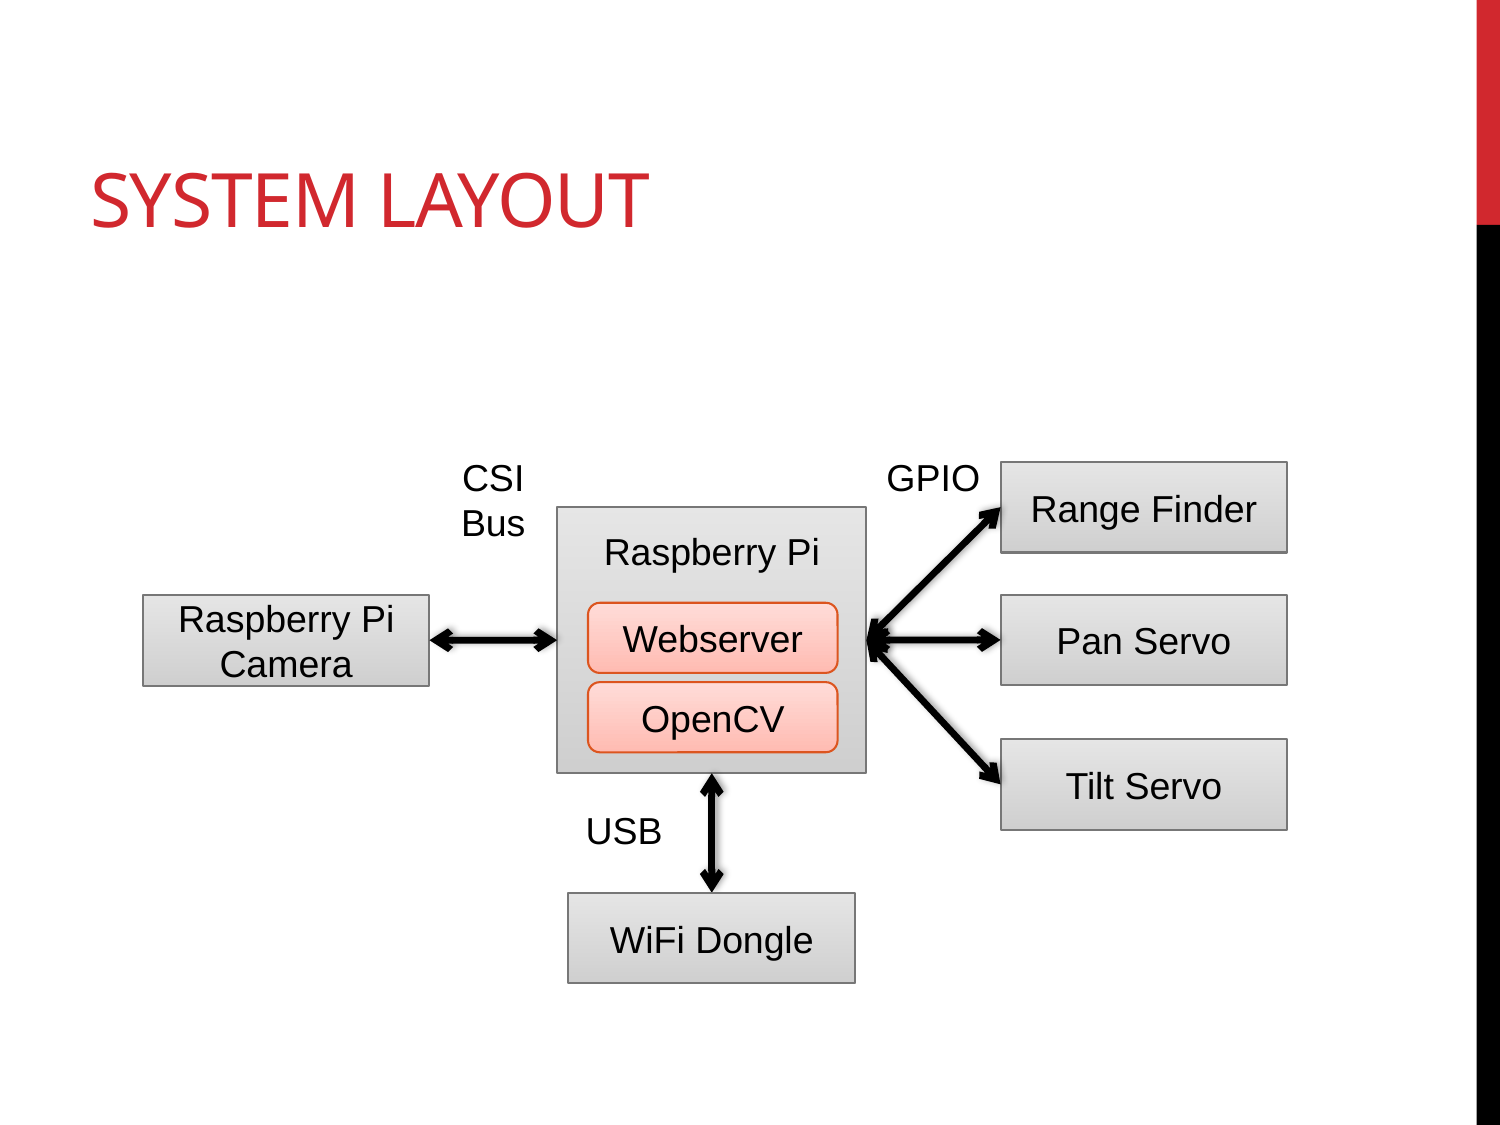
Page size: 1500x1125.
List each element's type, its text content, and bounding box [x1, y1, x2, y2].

text_box USB [557, 799, 692, 860]
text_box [865, 641, 1001, 785]
text_box GPIO [866, 446, 1001, 504]
title System Layout [75, 25, 1025, 250]
text_box WiFi Dongle [567, 892, 856, 984]
text_box [556, 506, 865, 774]
text_box Tilt Servo [1000, 738, 1288, 831]
text_box Raspberry Pi [588, 520, 835, 581]
text_box Raspberry Pi Camera [142, 594, 430, 687]
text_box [865, 506, 1001, 641]
text_box Range Finder [1001, 461, 1288, 554]
text_box Pan Servo [1008, 594, 1288, 686]
text_box OpenCV [586, 681, 839, 754]
text_box Webserver [586, 601, 839, 674]
text_box CSI Bus [429, 446, 558, 552]
